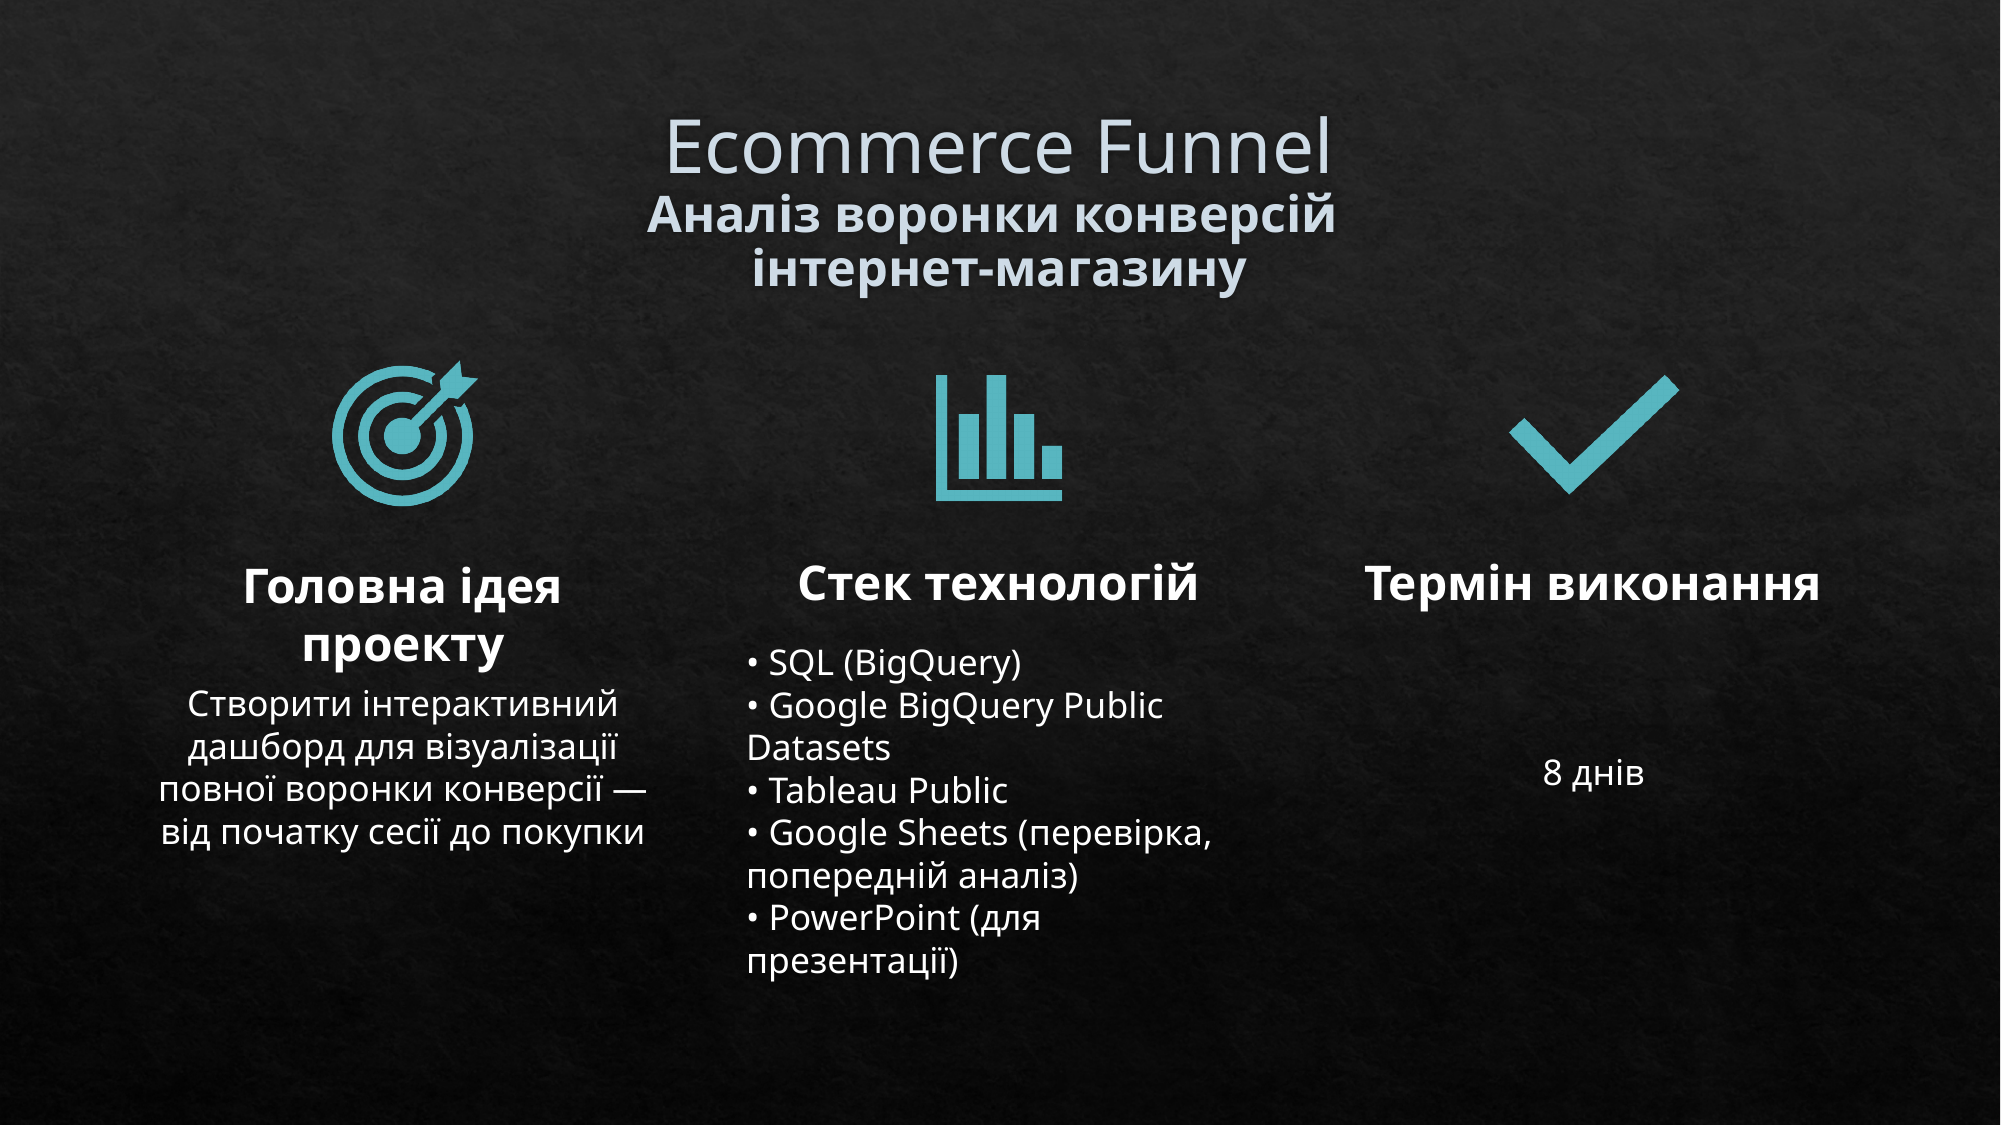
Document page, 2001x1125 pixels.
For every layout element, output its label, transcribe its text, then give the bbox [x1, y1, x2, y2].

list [149, 340, 1849, 951]
title Ecommerce Funnel Аналіз воронки конверсій інтернет-магазину [149, 99, 1849, 307]
